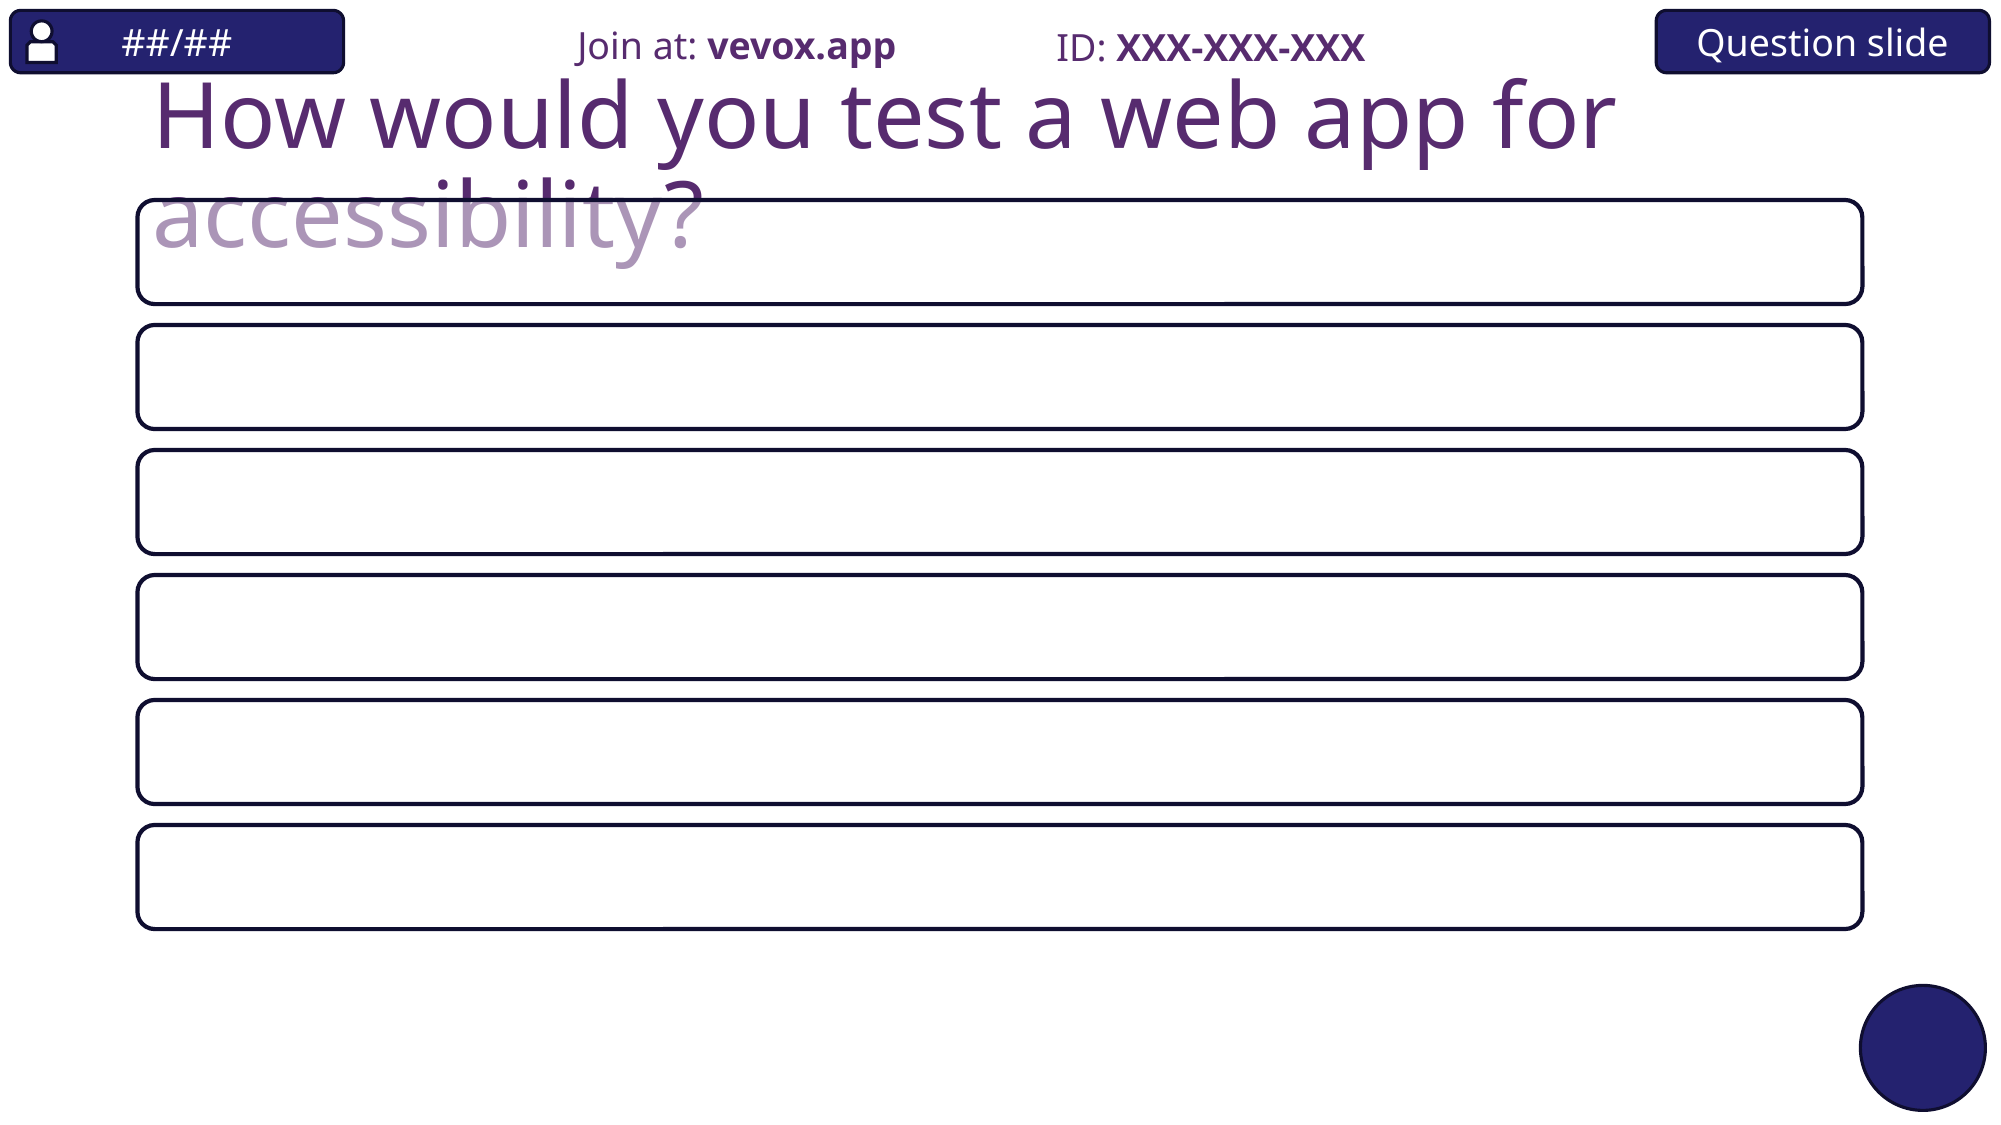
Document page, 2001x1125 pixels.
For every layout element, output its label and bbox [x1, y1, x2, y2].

text_box [135, 823, 1864, 931]
text_box [135, 198, 1864, 306]
list [137, 795, 1863, 834]
text_box [562, 14, 959, 75]
text_box [135, 323, 1864, 431]
title [137, 59, 1863, 209]
text_box [1041, 16, 1438, 77]
text_box [1858, 983, 1987, 1112]
list [137, 295, 1863, 334]
text_box [135, 448, 1864, 556]
list [137, 545, 1863, 584]
list [137, 670, 1863, 709]
list [137, 420, 1863, 459]
text_box [135, 573, 1864, 681]
text_box [135, 698, 1864, 806]
list [137, 920, 1863, 1022]
text_box [8, 8, 346, 75]
text_box [1654, 8, 1992, 75]
